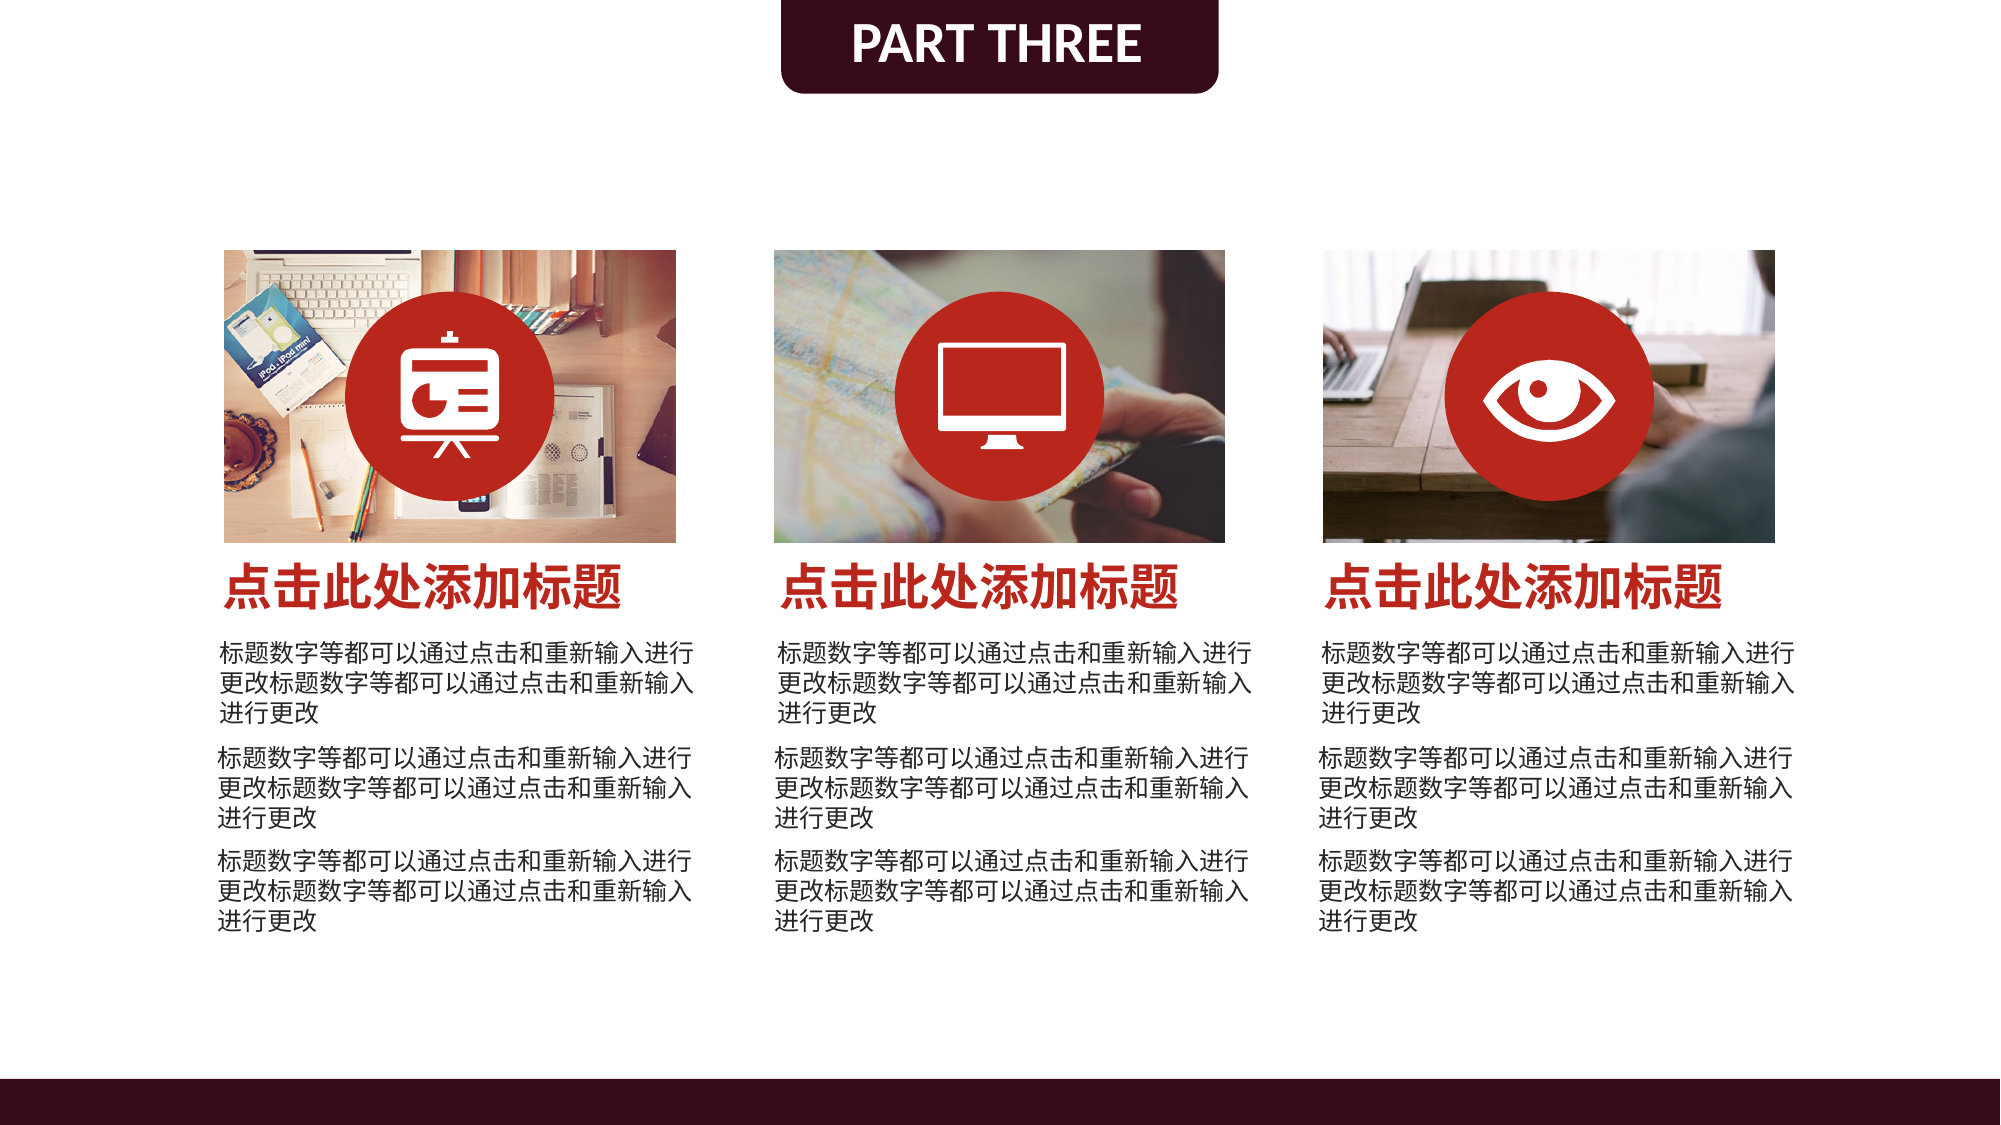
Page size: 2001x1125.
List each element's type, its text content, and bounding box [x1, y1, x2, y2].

text_box 标题数字等都可以通过点击和重新输入进行更改标题数字等都可以通过点击和重新输入进行更改 [202, 735, 719, 837]
text_box 标题数字等都可以通过点击和重新输入进行更改标题数字等都可以通过点击和重新输入进行更改 [762, 629, 1279, 735]
text_box 标题数字等都可以通过点击和重新输入进行更改标题数字等都可以通过点击和重新输入进行更改 [1306, 629, 1823, 735]
text_box 点击此处添加标题 [1308, 548, 1739, 623]
text_box 标题数字等都可以通过点击和重新输入进行更改标题数字等都可以通过点击和重新输入进行更改 [1303, 735, 1821, 837]
text_box [0, 1078, 2000, 1125]
picture [774, 250, 1225, 543]
text_box 点击此处添加标题 [764, 548, 1195, 623]
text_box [937, 342, 1067, 449]
text_box [780, 0, 1220, 95]
text_box 点击此处添加标题 [207, 548, 638, 623]
picture [224, 250, 676, 543]
text_box 标题数字等都可以通过点击和重新输入进行更改标题数字等都可以通过点击和重新输入进行更改 [202, 837, 719, 943]
text_box 标题数字等都可以通过点击和重新输入进行更改标题数字等都可以通过点击和重新输入进行更改 [205, 629, 722, 735]
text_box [400, 331, 499, 459]
text_box 标题数字等都可以通过点击和重新输入进行更改标题数字等都可以通过点击和重新输入进行更改 [760, 735, 1277, 837]
text_box PART THREE [836, 0, 1197, 82]
text_box 标题数字等都可以通过点击和重新输入进行更改标题数字等都可以通过点击和重新输入进行更改 [760, 837, 1277, 943]
picture [1323, 250, 1775, 543]
text_box 标题数字等都可以通过点击和重新输入进行更改标题数字等都可以通过点击和重新输入进行更改 [1303, 837, 1821, 943]
